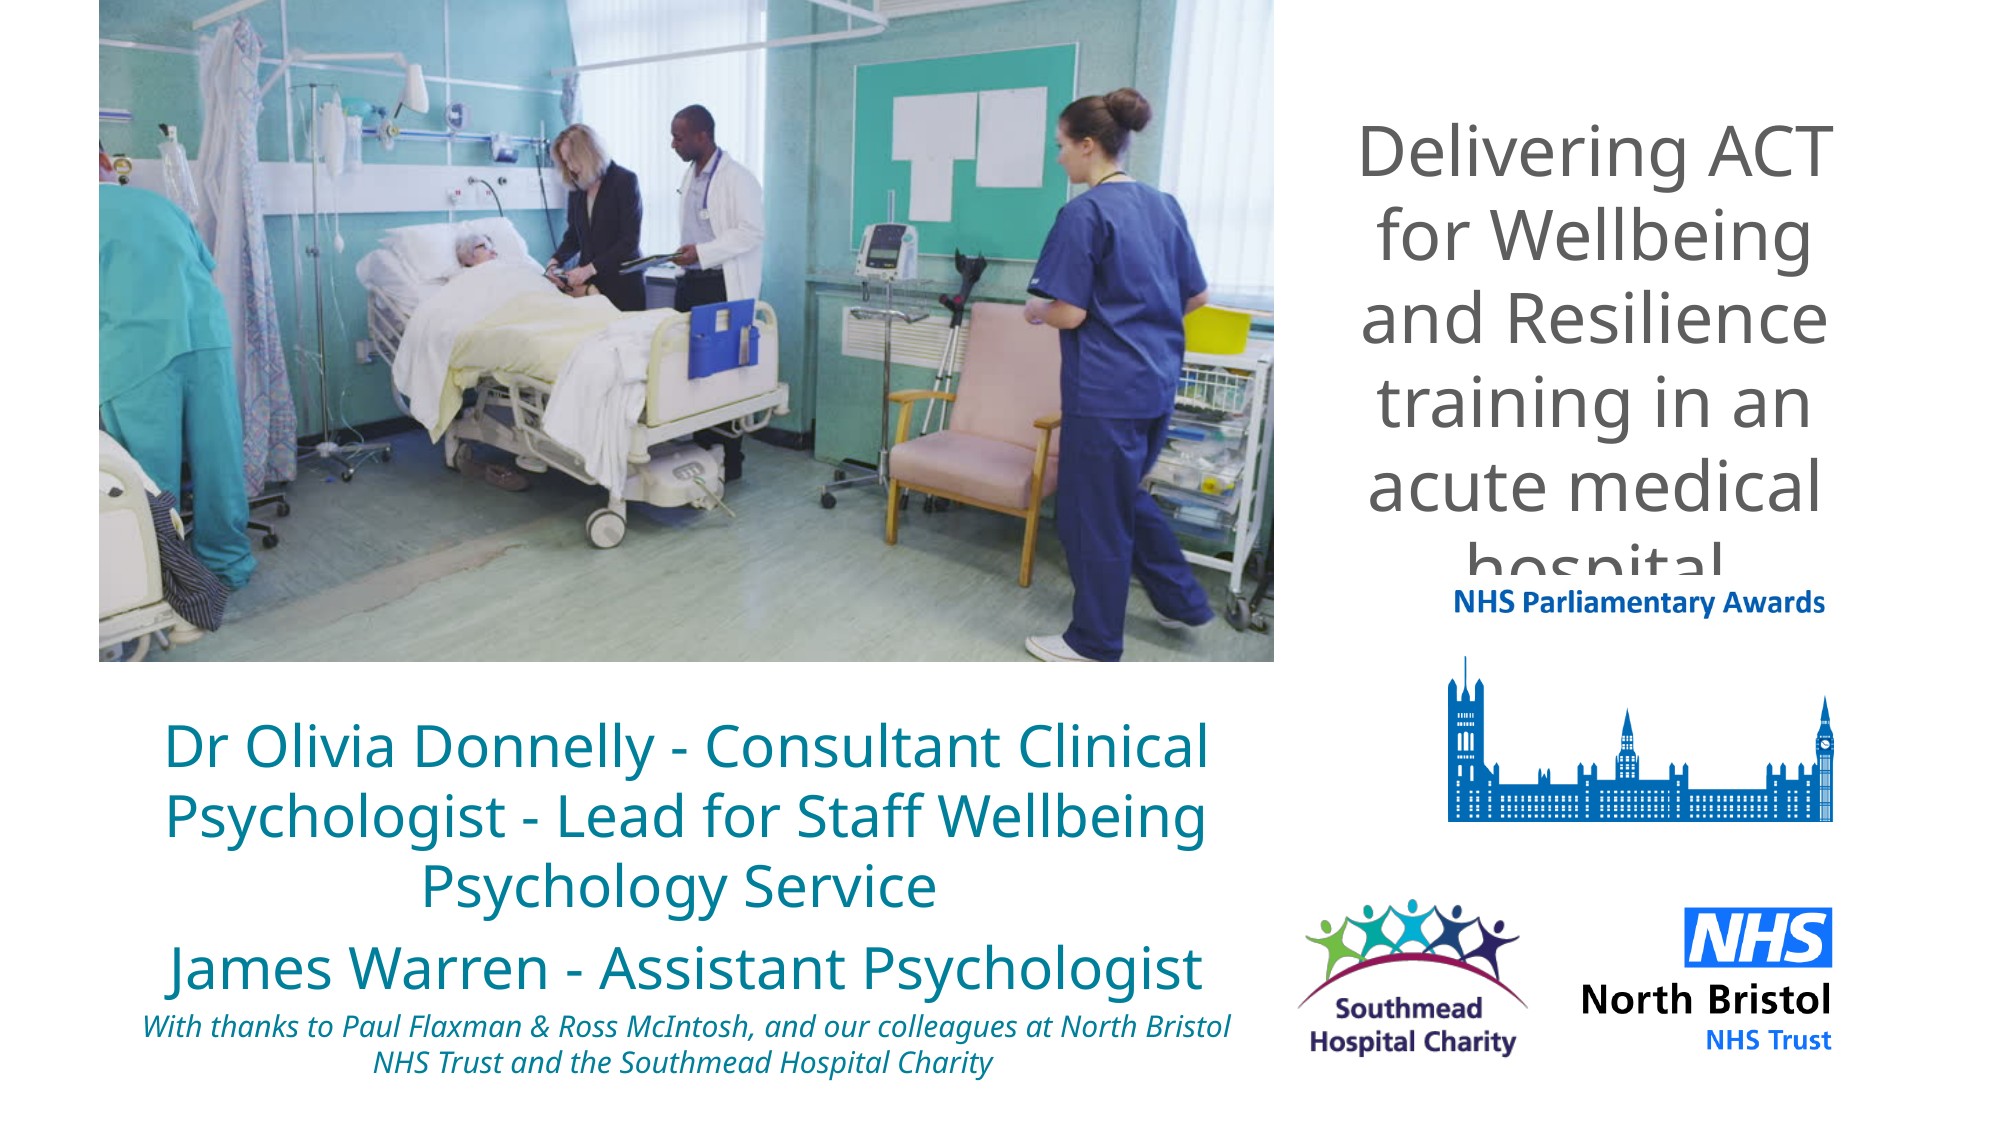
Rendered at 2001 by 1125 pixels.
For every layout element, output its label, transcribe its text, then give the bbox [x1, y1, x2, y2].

picture [1290, 898, 1536, 1063]
picture [99, 0, 1275, 662]
subtitle Delivering ACT for Wellbeing and Resilience training in an acute medical hospital [1318, 98, 1874, 563]
picture [1438, 575, 1842, 829]
picture [1564, 894, 1842, 1063]
text_box Dr Olivia Donnelly - Consultant Clinical Psychologist - Lead for Staff Wellbeing Psychology Service James Warren - Assistant Psychologist With thanks to Paul Flaxman & Ross McIntosh, and our colleagues at North Bristol NHS Trust and the Southmead Hospital Charity [99, 702, 1274, 990]
